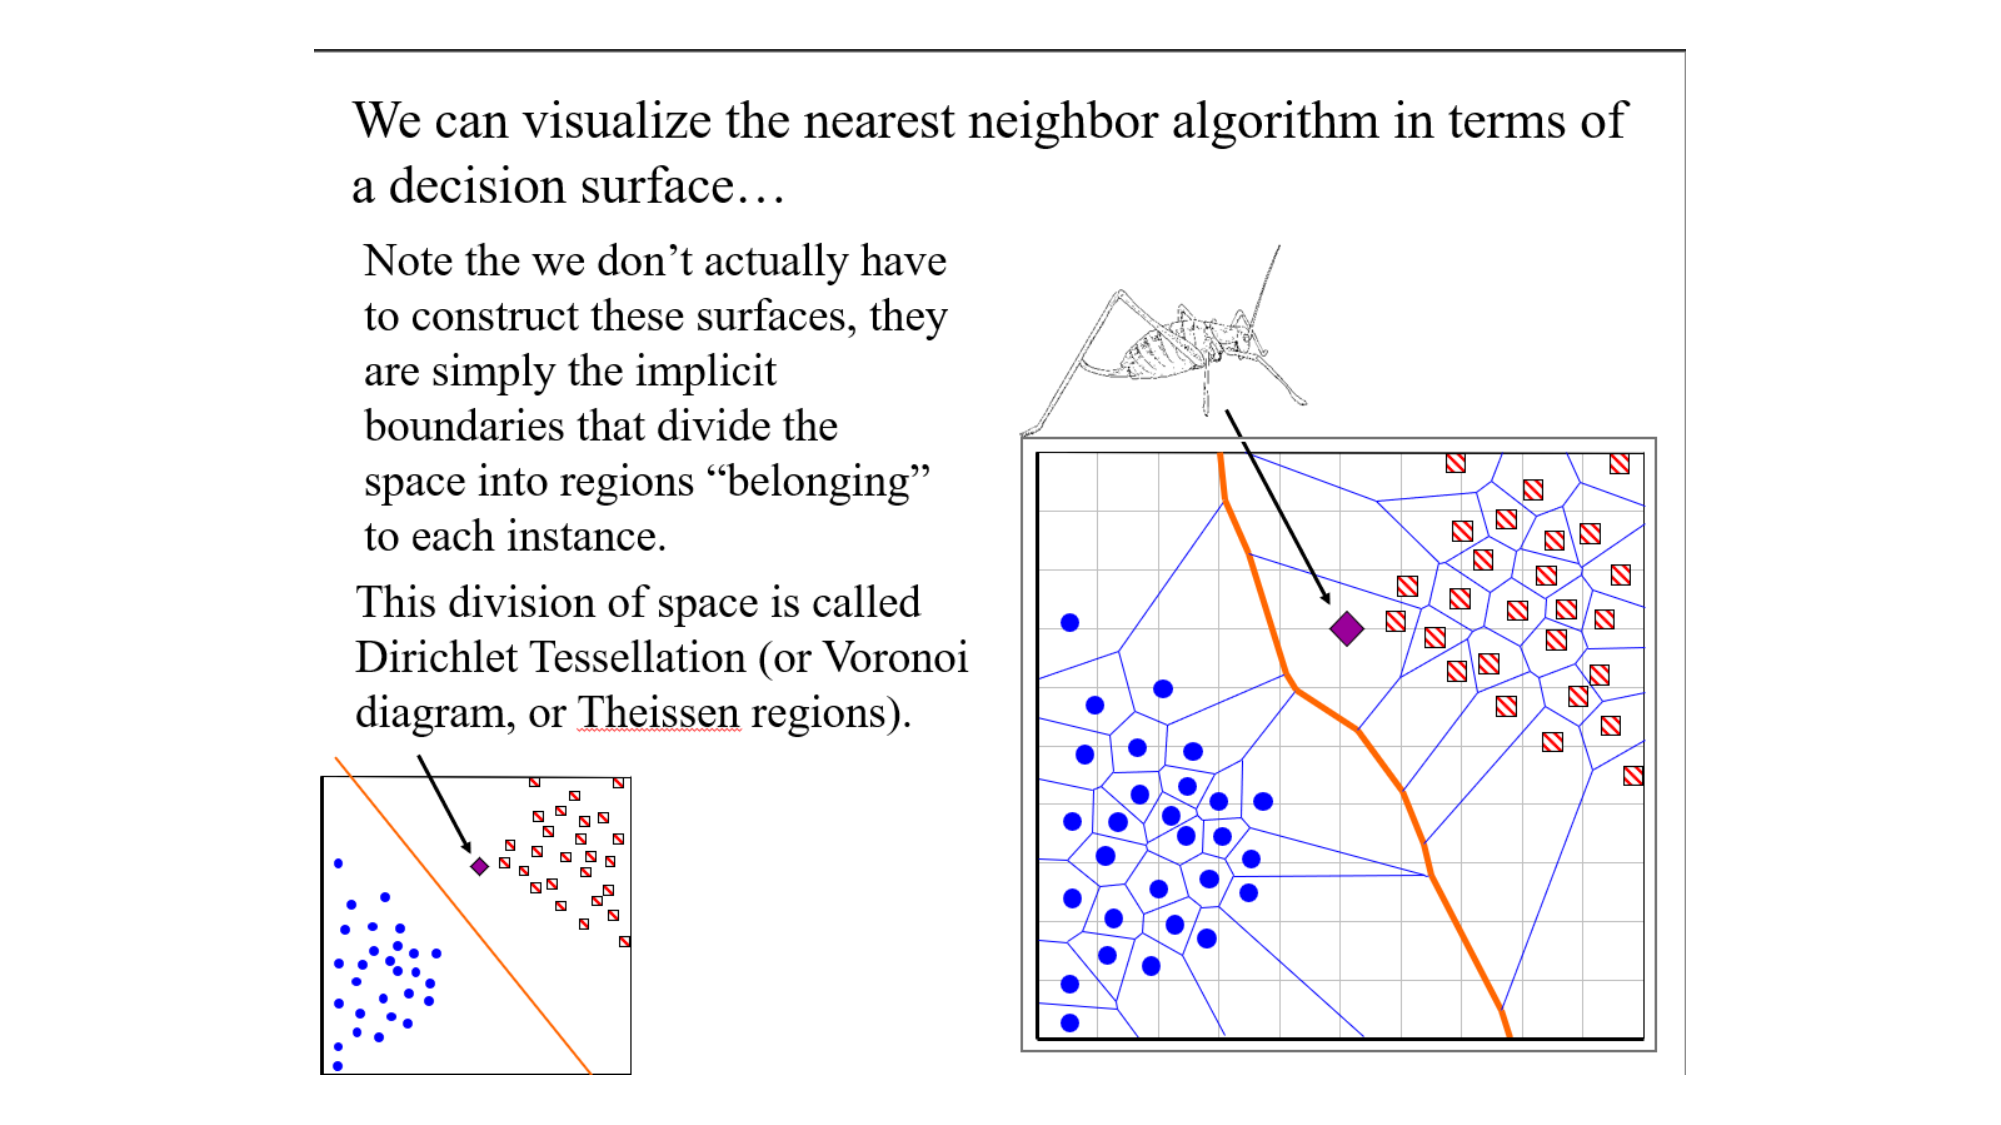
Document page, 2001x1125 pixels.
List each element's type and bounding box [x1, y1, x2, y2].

picture [314, 49, 1686, 1075]
